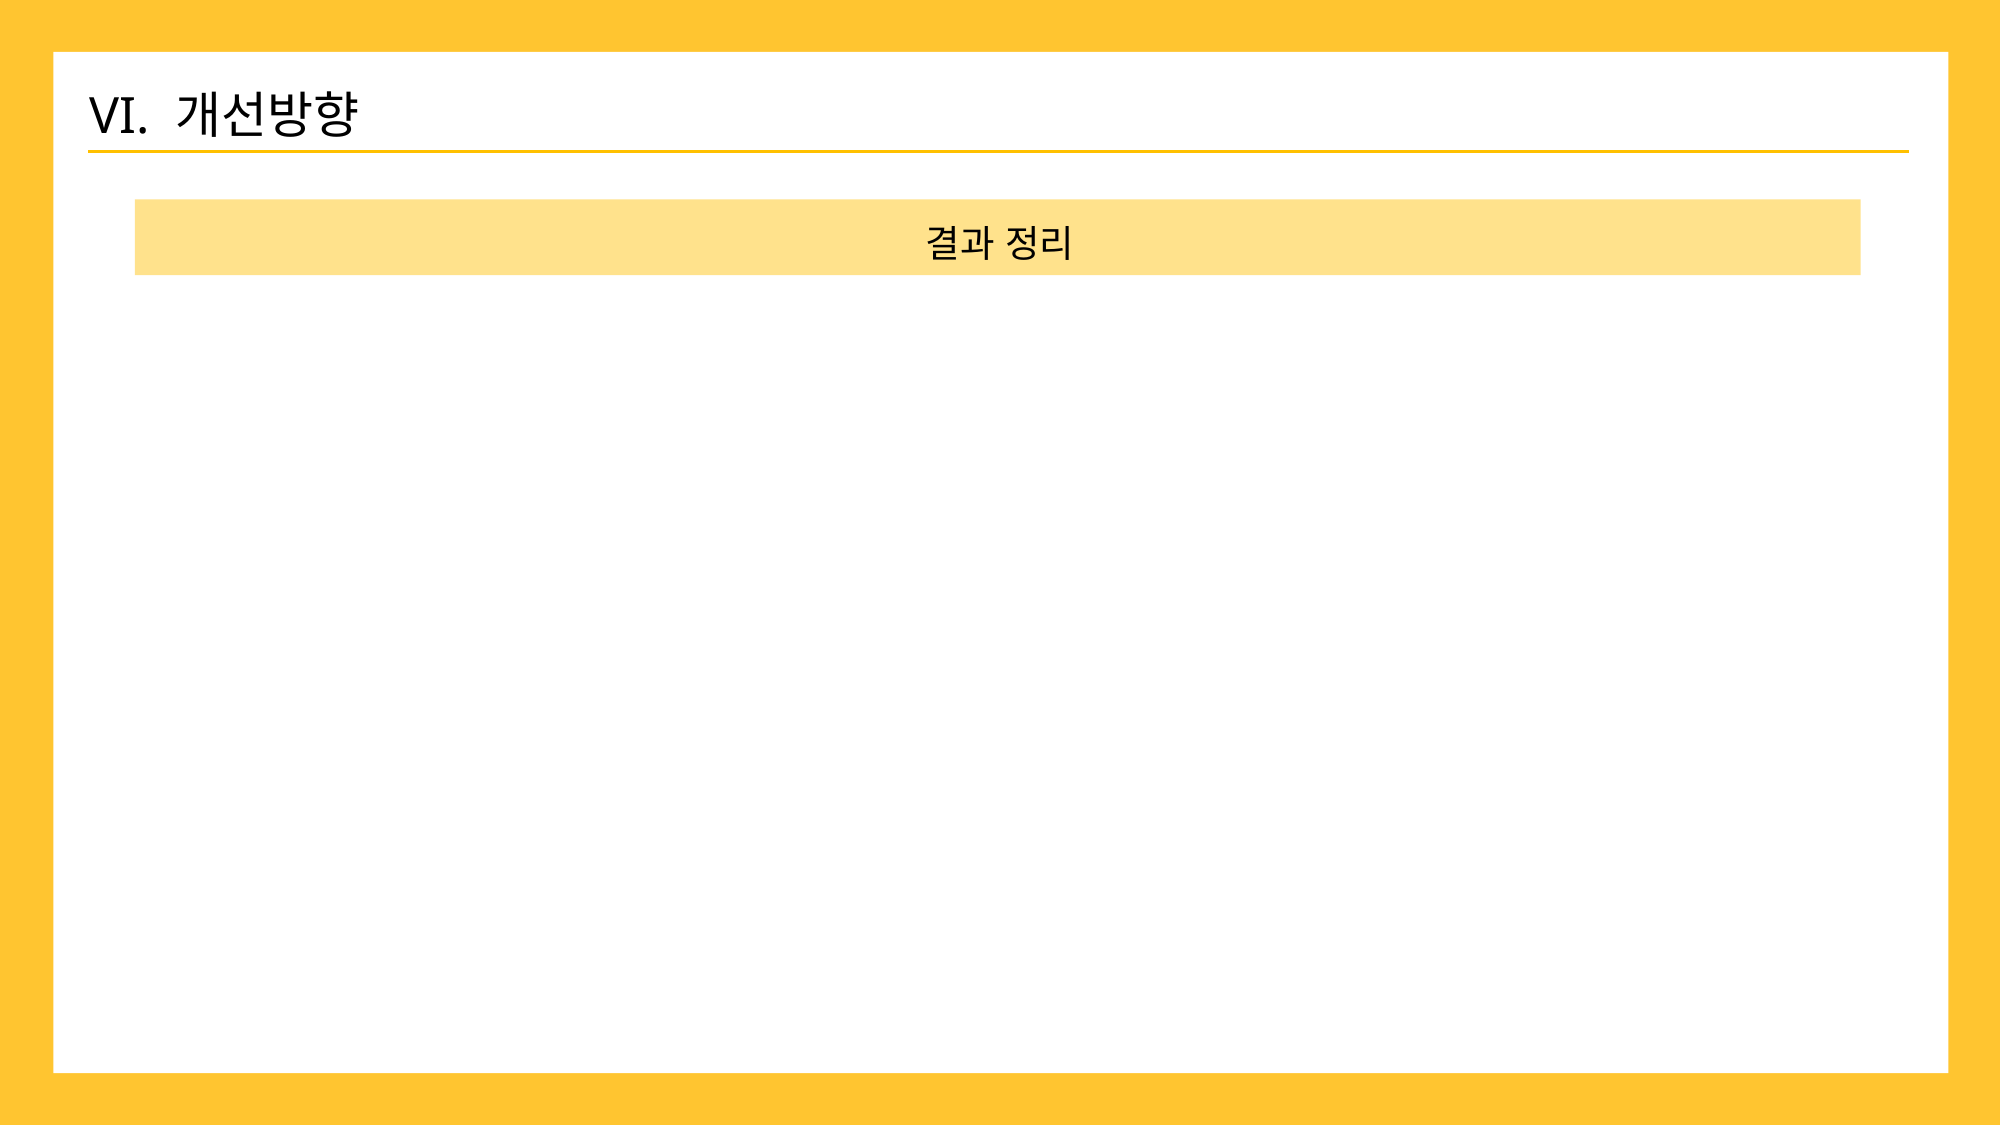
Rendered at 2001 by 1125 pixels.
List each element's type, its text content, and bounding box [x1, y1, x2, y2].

text_box [134, 199, 1861, 276]
text_box VI. 개선방향 [74, 76, 872, 152]
text_box 결과 정리 [910, 212, 1089, 273]
text_box [52, 51, 1949, 1074]
